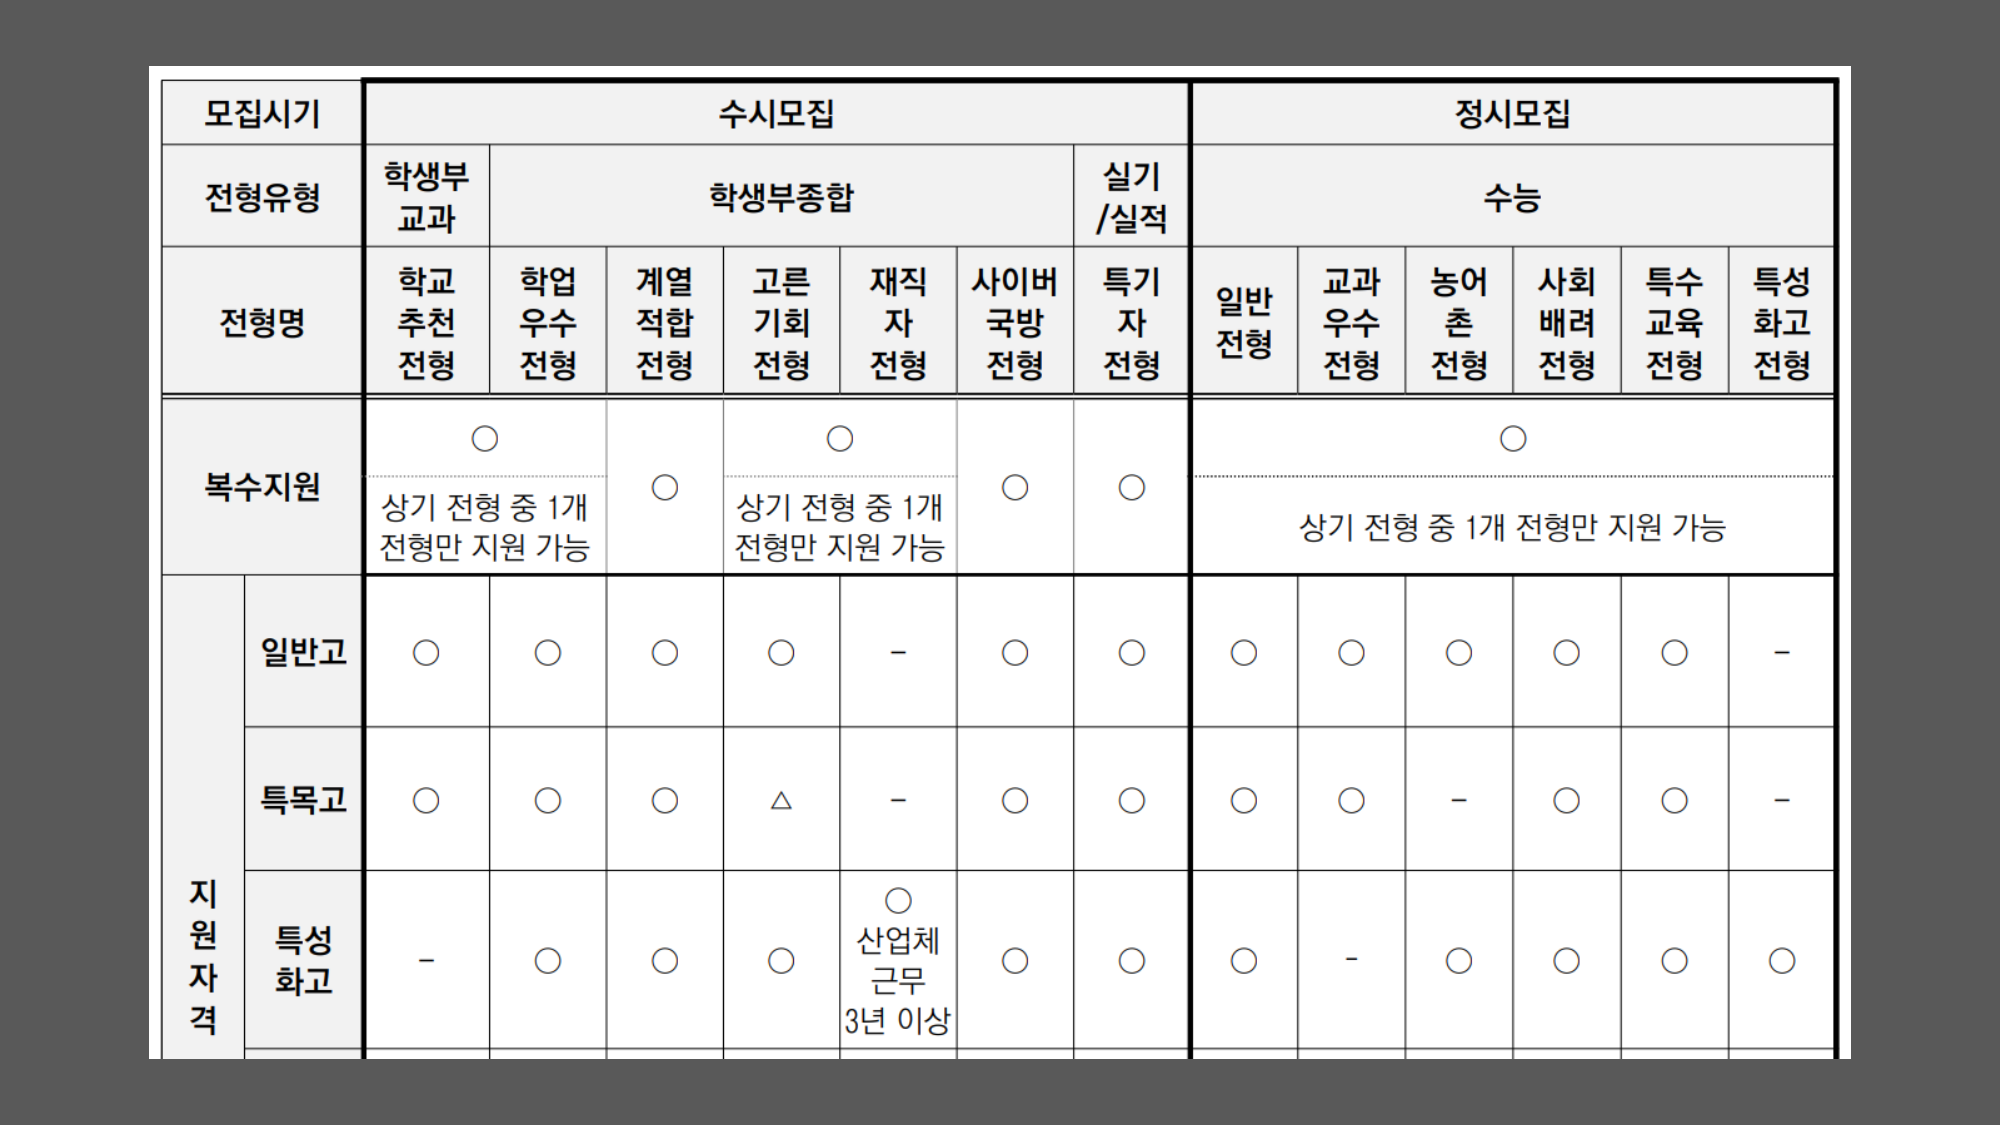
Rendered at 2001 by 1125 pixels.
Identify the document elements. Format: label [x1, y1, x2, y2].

picture [149, 66, 1851, 1059]
